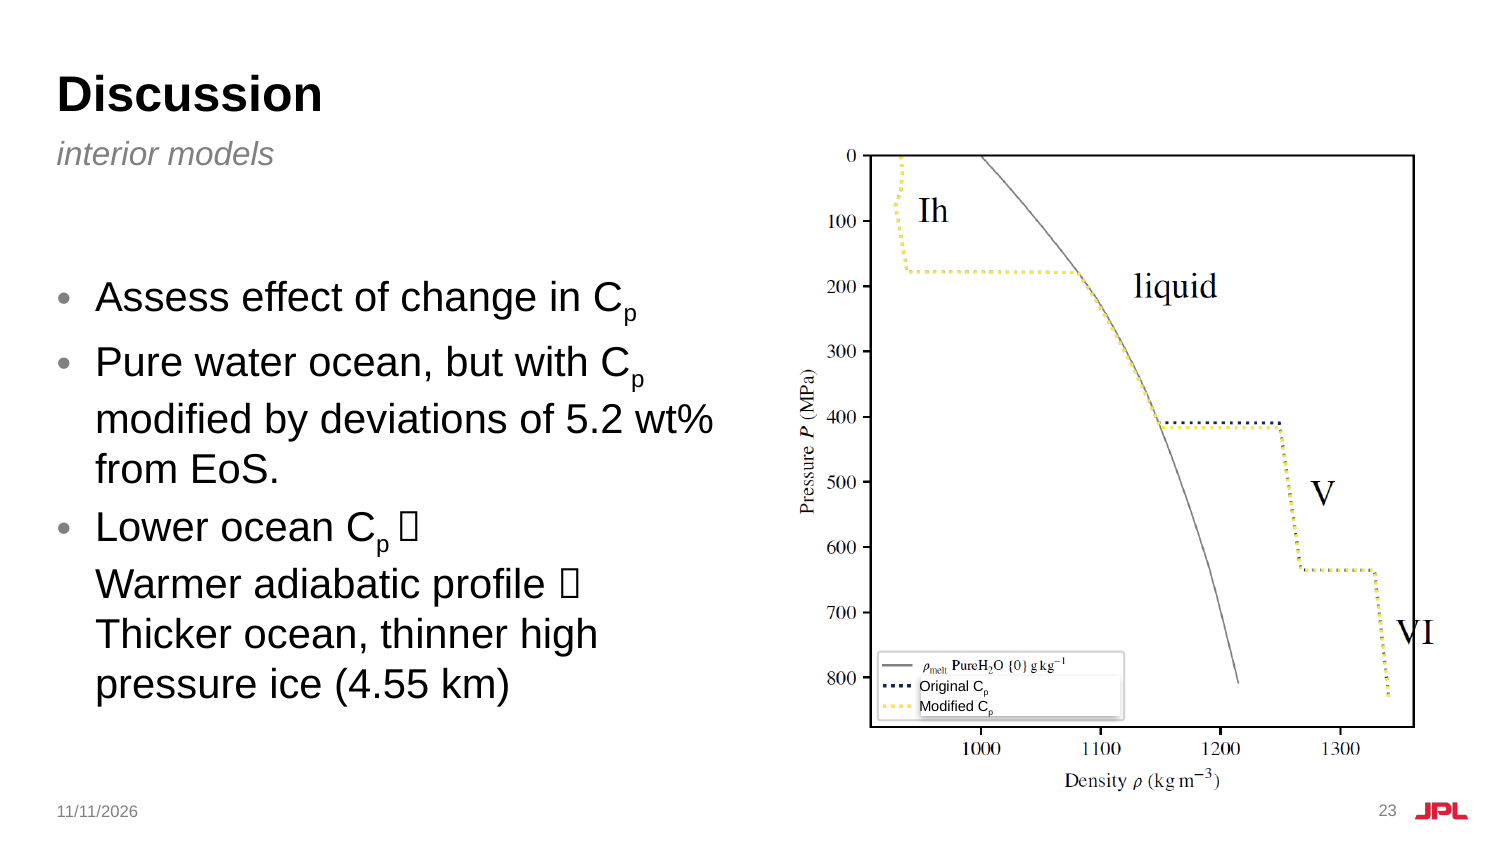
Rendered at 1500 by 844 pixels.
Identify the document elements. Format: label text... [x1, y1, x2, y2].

list interior models [41, 124, 1439, 182]
list Assess effect of change in Cp Pure water ocean, but with Cp modified by deviations of 5.2 wt% from EoS. Lower ocean Cp  Warmer adiabatic profile  Thicker ocean, thinner high pressure ice (4.55 km) [41, 262, 734, 709]
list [786, 145, 1439, 797]
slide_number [41, 787, 229, 833]
slide_number 23 [1265, 805, 1412, 833]
title Discussion [41, 53, 1439, 124]
